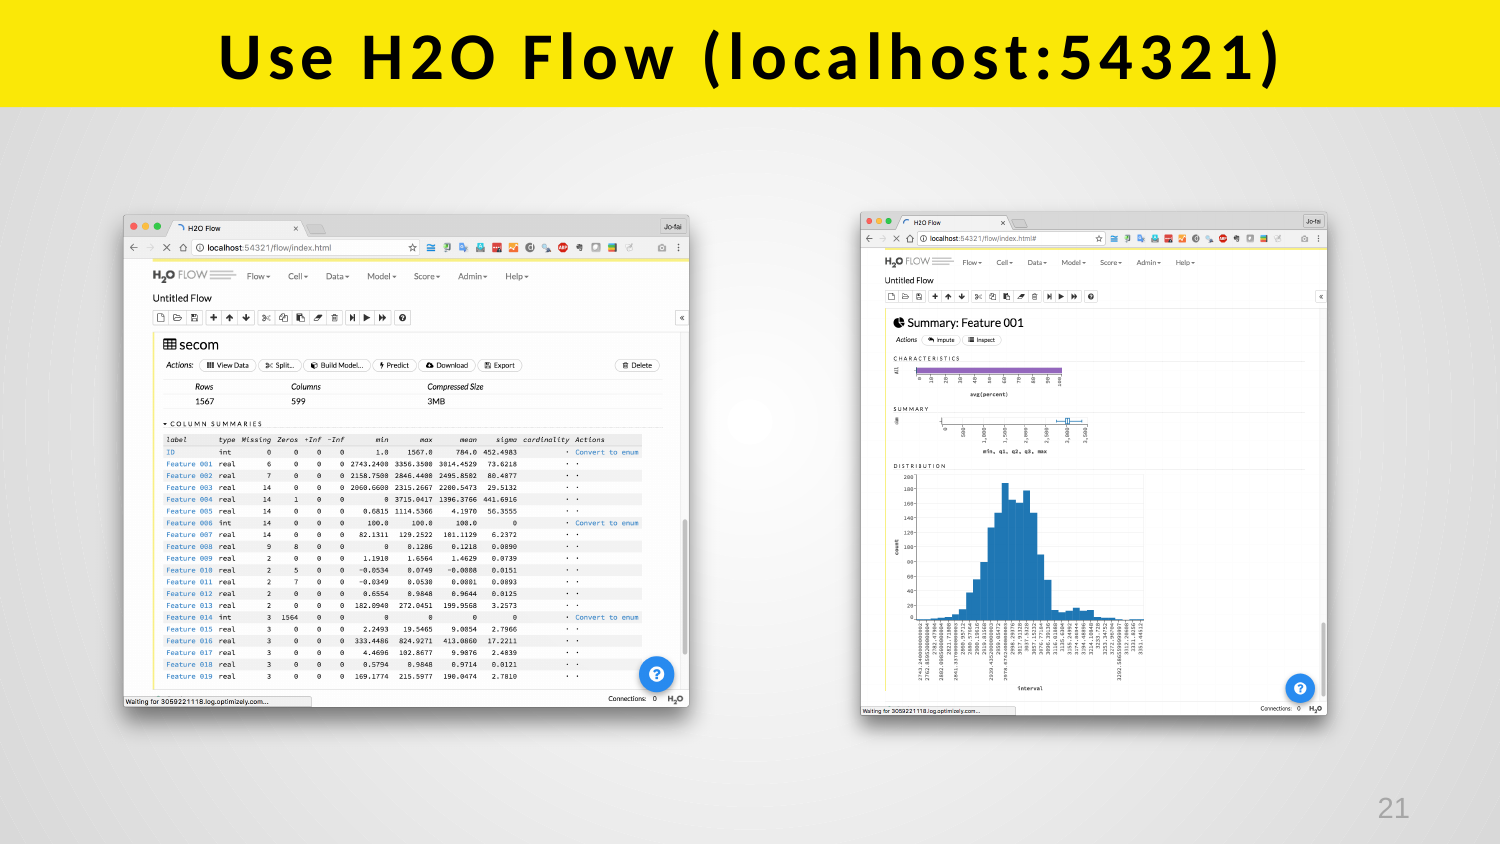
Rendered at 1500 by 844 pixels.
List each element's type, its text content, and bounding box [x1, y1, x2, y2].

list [90, 196, 722, 754]
slide_number 21 [1074, 782, 1425, 827]
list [833, 196, 1354, 754]
title Use H2O Flow (localhost:54321) [75, 0, 1425, 108]
